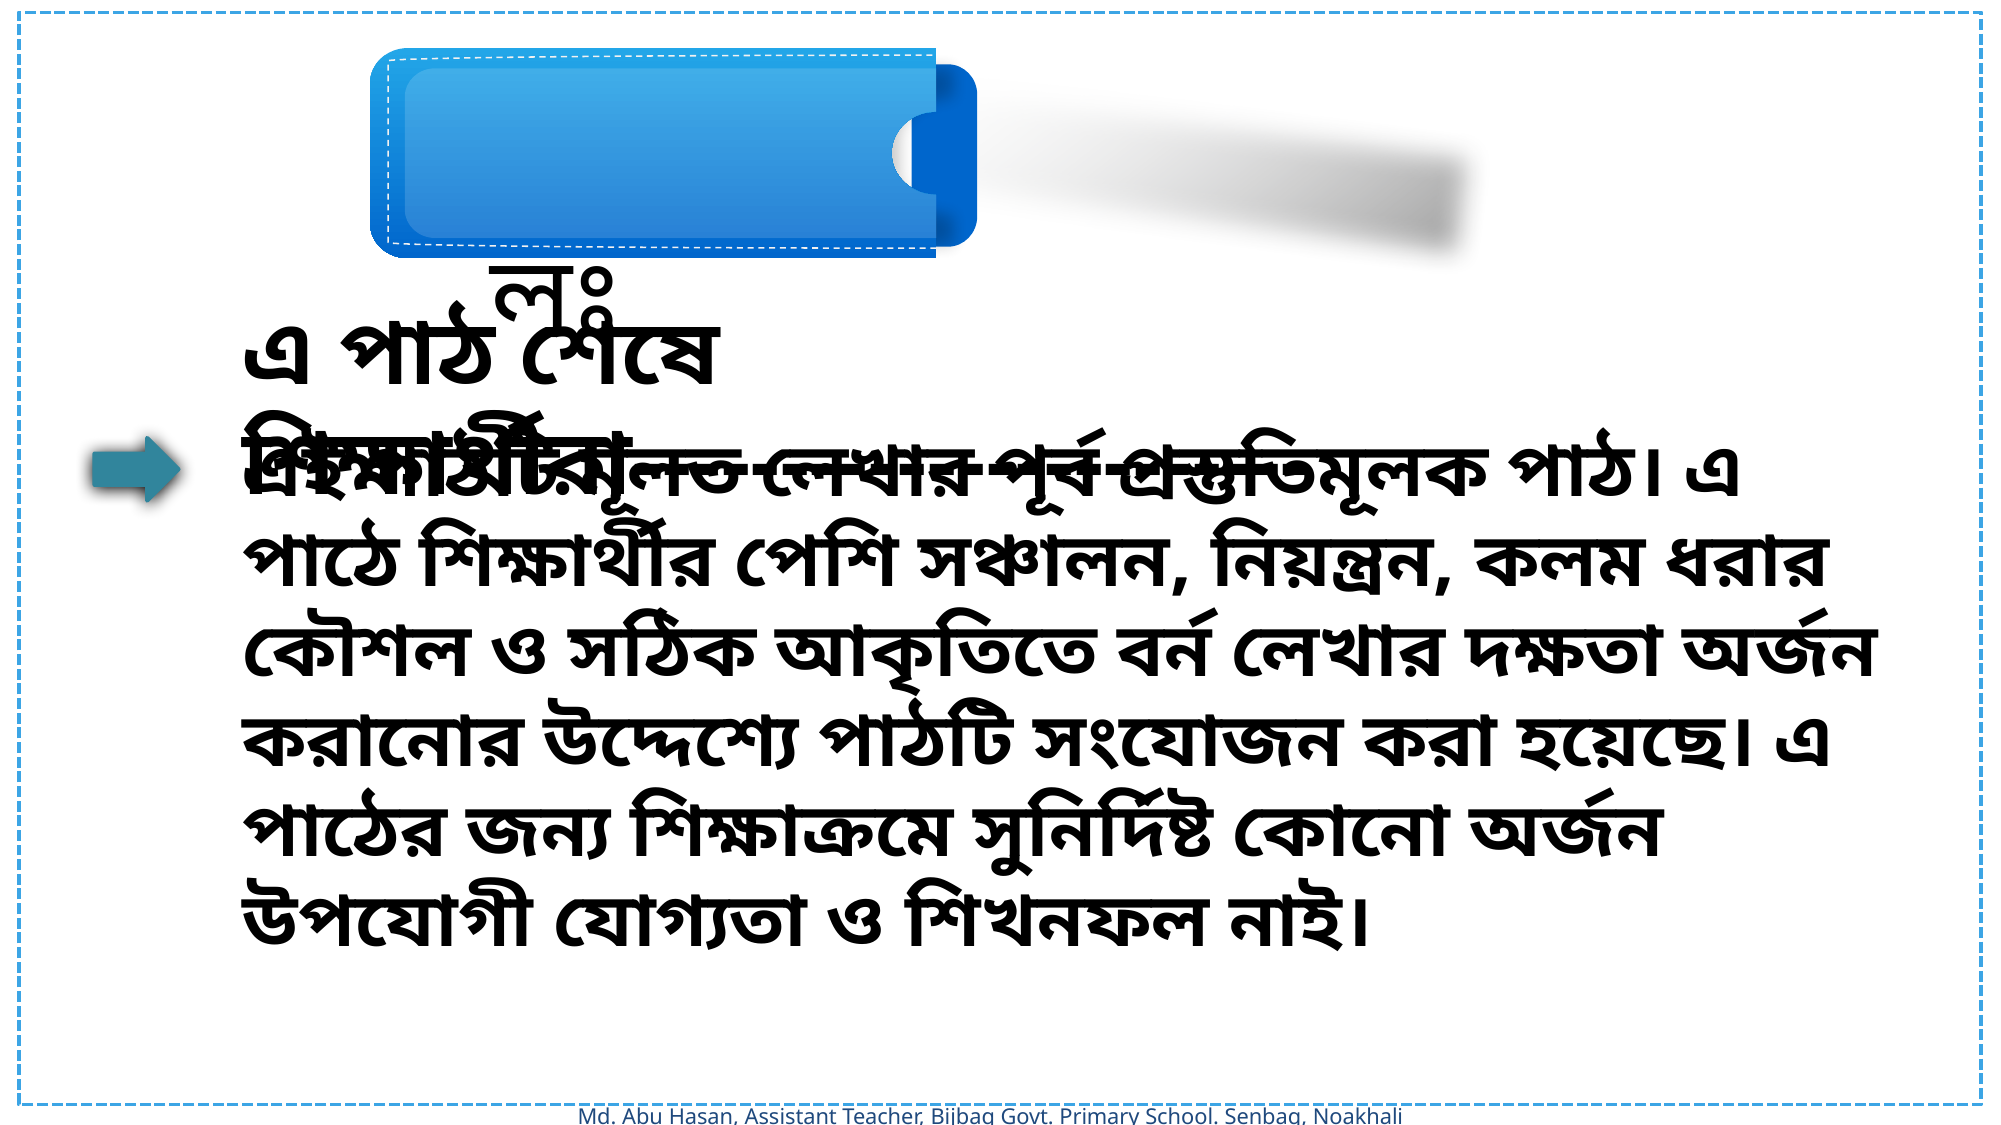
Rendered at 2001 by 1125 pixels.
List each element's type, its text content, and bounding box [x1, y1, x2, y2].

text_box [17, 10, 1983, 1107]
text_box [369, 47, 971, 288]
text_box এ পাঠ শেষে শিক্ষার্থীরা----------------------- [228, 285, 1712, 414]
text_box এই পাঠটি মূলত লেখার পূর্ব প্রস্তুতিমূলক পাঠ। এ পাঠে শিক্ষার্থীর পেশি সঞ্চালন, নিয়ন্ত্রন, কলম ধরার কৌশল ও সঠিক আকৃতিতে বর্ন লেখার দক্ষতা অর্জন করানোর উদ্দেশ্যে পাঠটি সংযোজন করা হয়েছে। এ পাঠের জন্য শিক্ষাক্রমে সুনির্দিষ্ট কোনো অর্জন উপযোগী যোগ্যতা ও শিখনফল নাই। [228, 414, 1900, 970]
text_box [92, 436, 181, 503]
